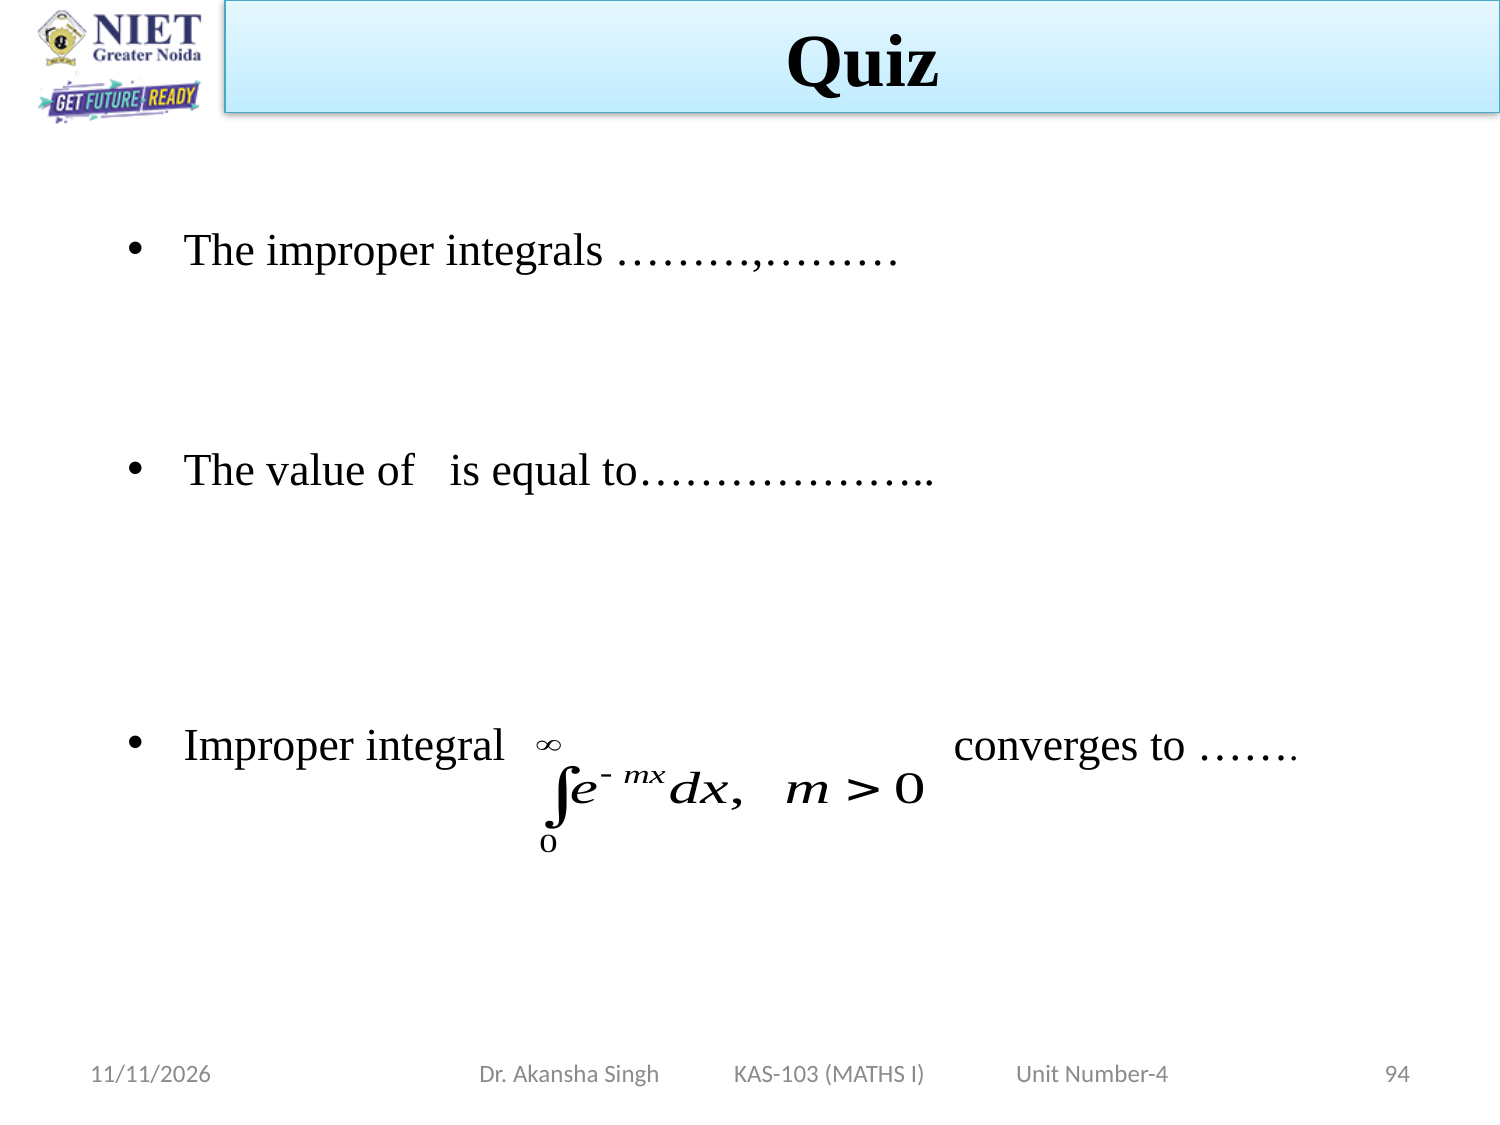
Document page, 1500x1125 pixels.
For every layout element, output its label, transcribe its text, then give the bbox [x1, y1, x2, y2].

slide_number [75, 1042, 412, 1103]
slide_number 94 [1238, 1042, 1425, 1103]
footer Dr. Akansha Singh KAS-103 (MATHS I) Unit Number-4 [412, 1042, 1238, 1103]
text_box Quiz [238, 0, 1500, 113]
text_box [524, 724, 938, 864]
picture [0, 0, 238, 135]
